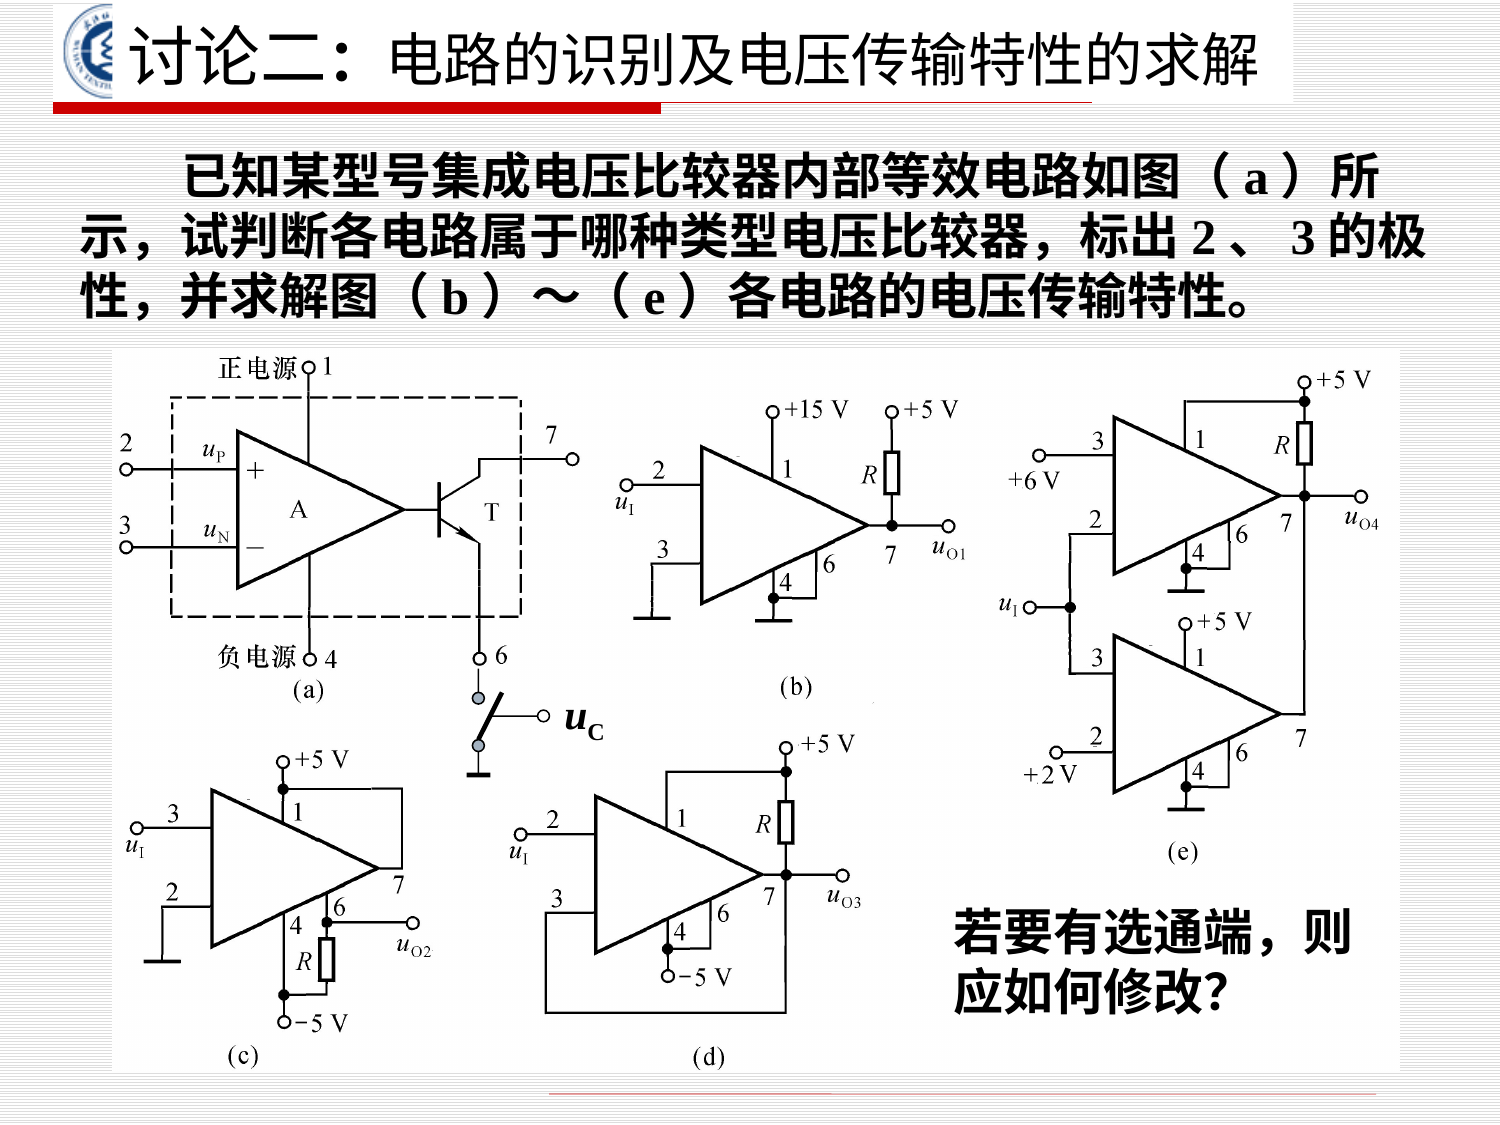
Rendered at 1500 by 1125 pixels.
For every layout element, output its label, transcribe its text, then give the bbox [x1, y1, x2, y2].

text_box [466, 668, 656, 776]
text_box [111, 349, 1400, 1073]
text_box 已知某型号集成电压比较器内部等效电路如图（a）所示，试判断各电路属于哪种类型电压比较器，标出2、3的极性，并求解图（b）～（e）各电路的电压传输特性。 [64, 137, 1453, 332]
text_box 若要有选通端，则应如何修改？ [1406, 893, 1412, 1028]
title 讨论二：电路的识别及电压传输特性的求解 [111, 0, 1294, 103]
picture [53, 4, 111, 102]
